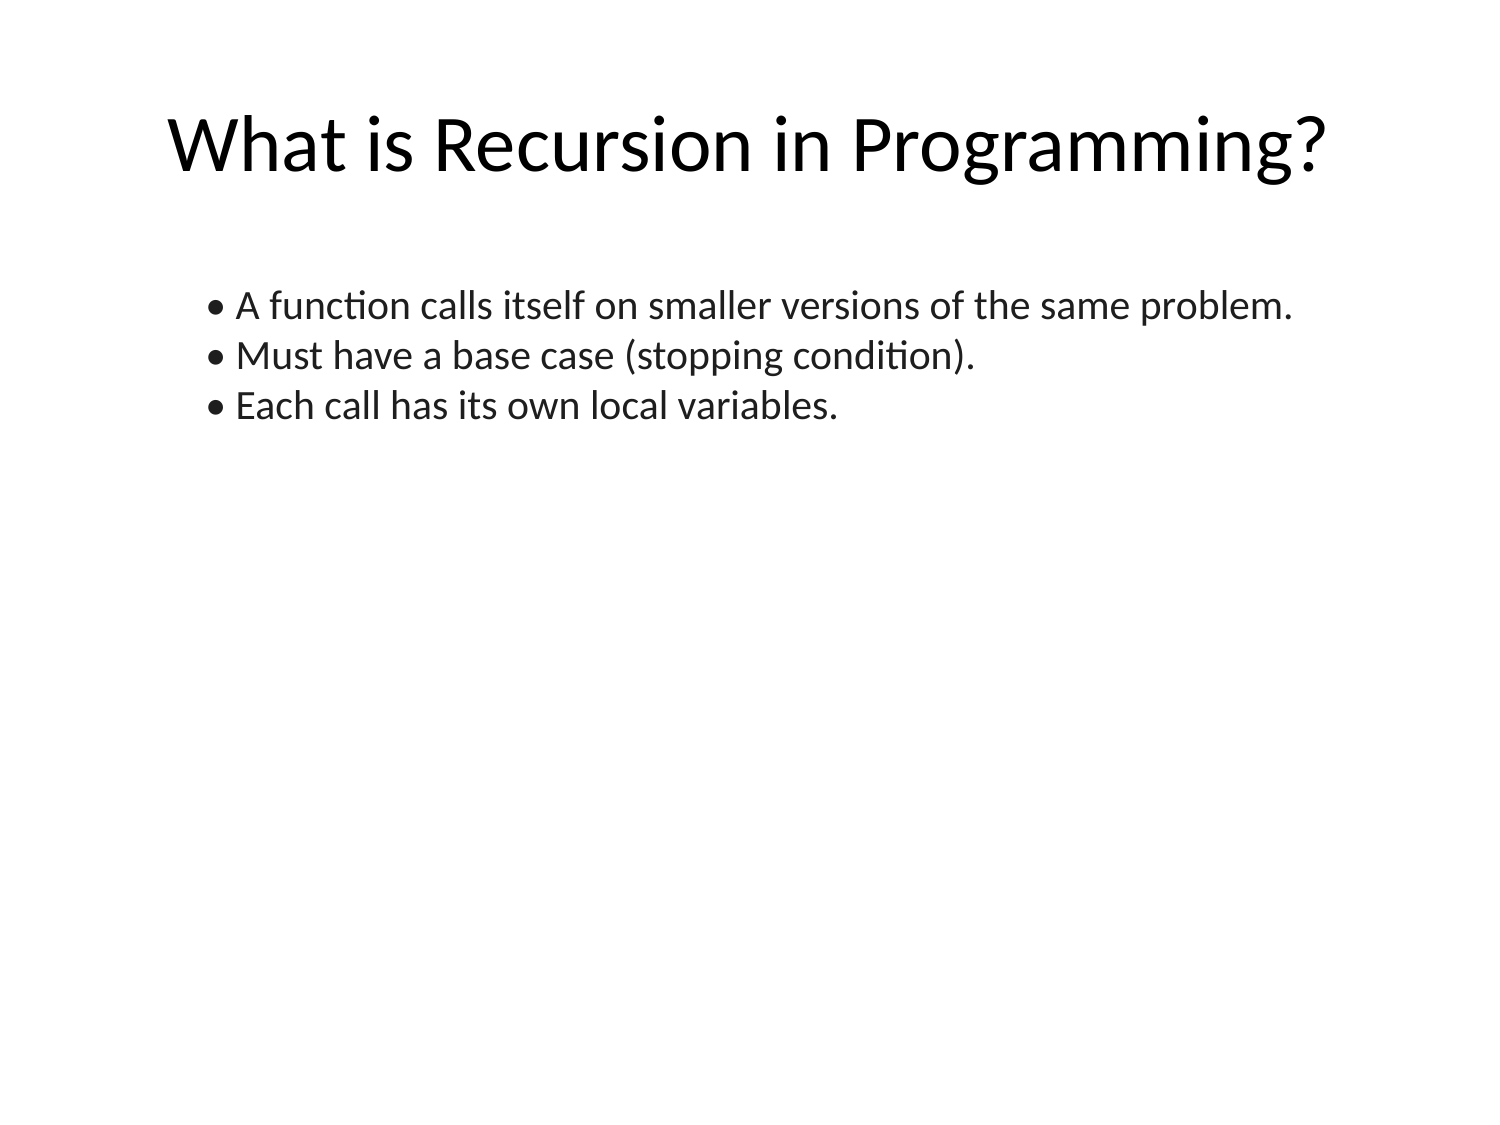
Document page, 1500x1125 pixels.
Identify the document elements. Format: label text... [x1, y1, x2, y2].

text_box • A function calls itself on smaller versions of the same problem. • Must have a base case (stopping condition). • Each call has its own local variables. [190, 224, 1310, 435]
title What is Recursion in Programming? [75, 45, 1425, 233]
